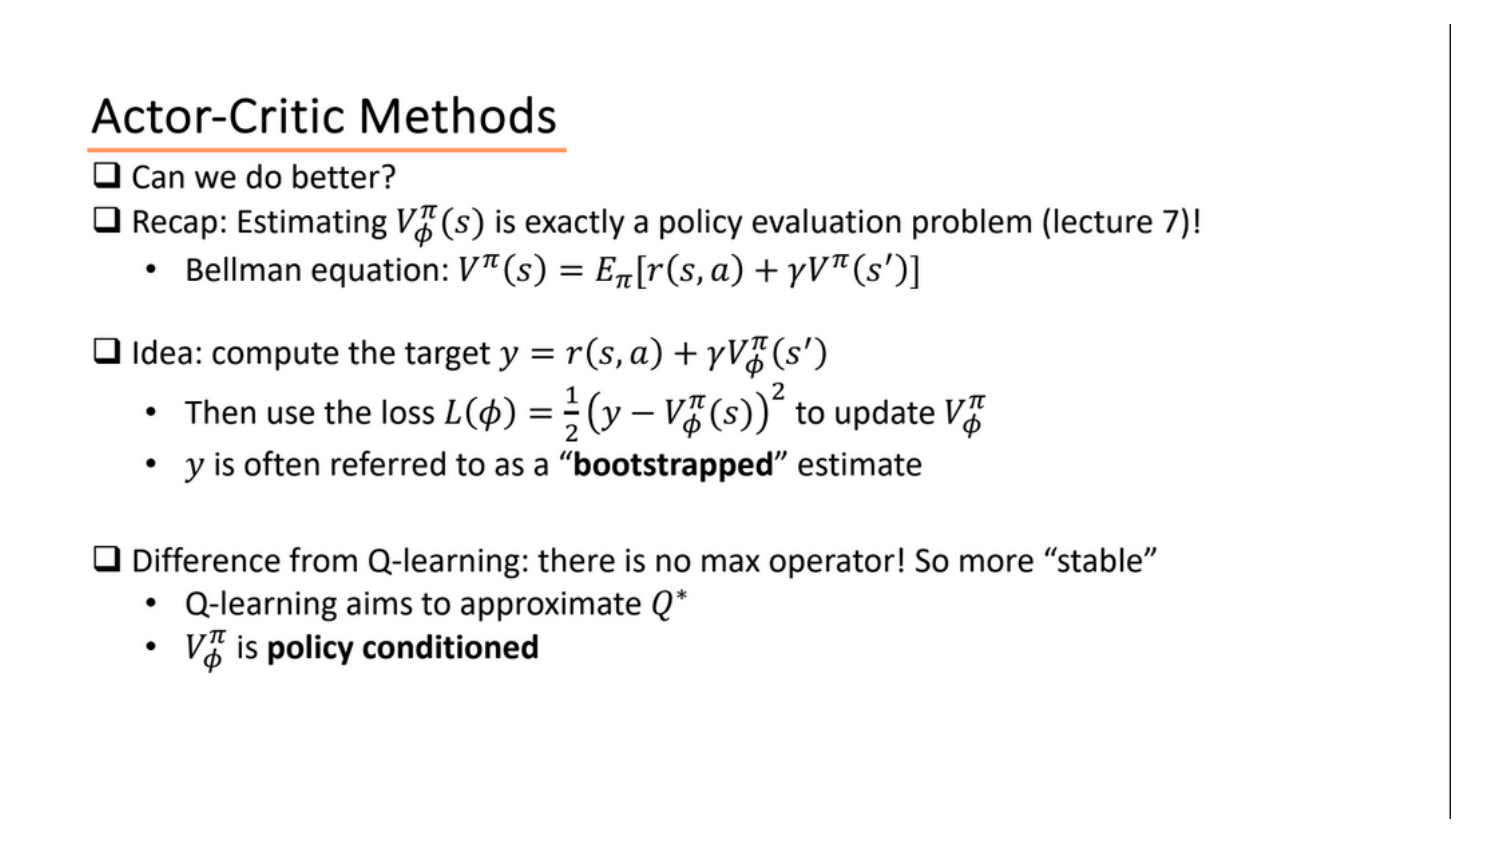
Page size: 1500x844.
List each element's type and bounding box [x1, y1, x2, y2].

picture [24, 24, 1451, 819]
